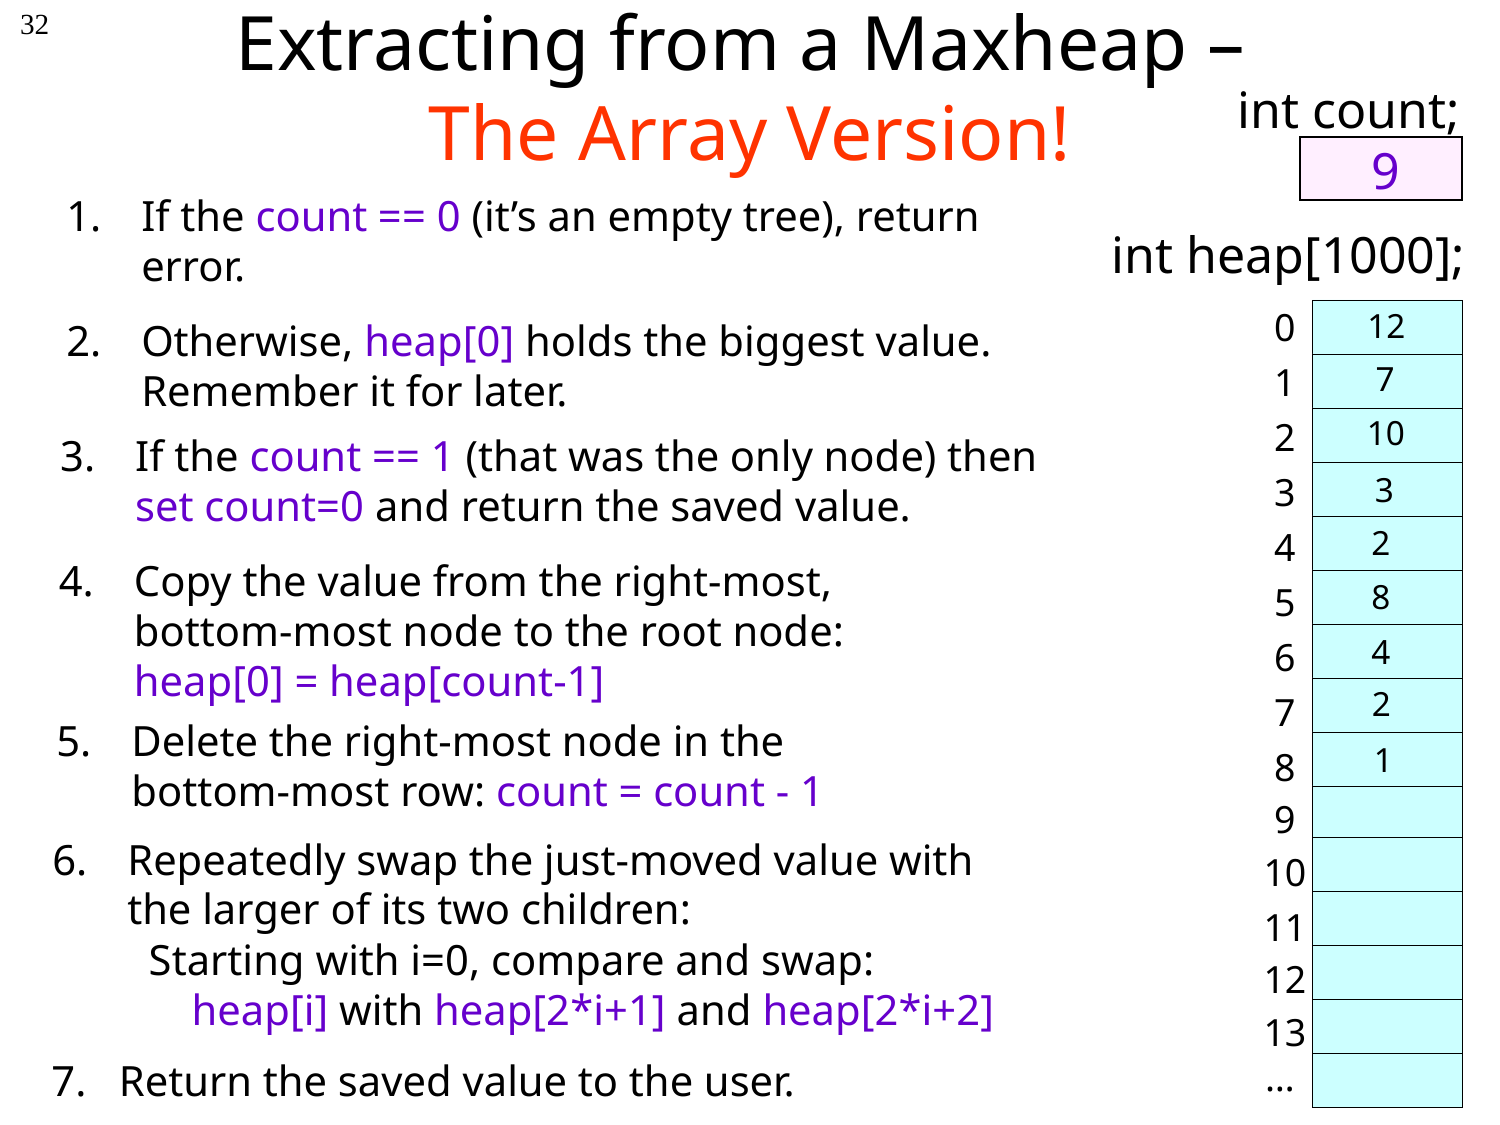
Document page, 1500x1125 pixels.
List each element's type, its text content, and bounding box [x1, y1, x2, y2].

text_box Delete the right-most node in the bottom-most row: count = count - 1 [41, 707, 907, 823]
text_box If the count == 0 (it’s an empty tree), return error. Otherwise, heap[0] holds the biggest value. Remember it for later. [51, 182, 1009, 422]
text_box Copy the value from the right-most, bottom-most node to the root node: heap[0] = heap[count-1] [44, 547, 925, 713]
text_box Repeatedly swap the just-moved value with the larger of its two children: Starting with i=0, compare and swap: heap[i] with heap[2*i+1] and heap[2*i+2] [37, 826, 1091, 1041]
slide_number 32 [0, 0, 65, 73]
text_box If the count == 1 (that was the only node) then set count=0 and return the saved value. [45, 422, 1057, 538]
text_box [1096, 216, 1481, 1108]
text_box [1223, 70, 1476, 201]
text_box 7. Return the saved value to the user. [36, 1047, 902, 1113]
title Extracting from a Maxheap – The Array Version! [112, 0, 1388, 180]
